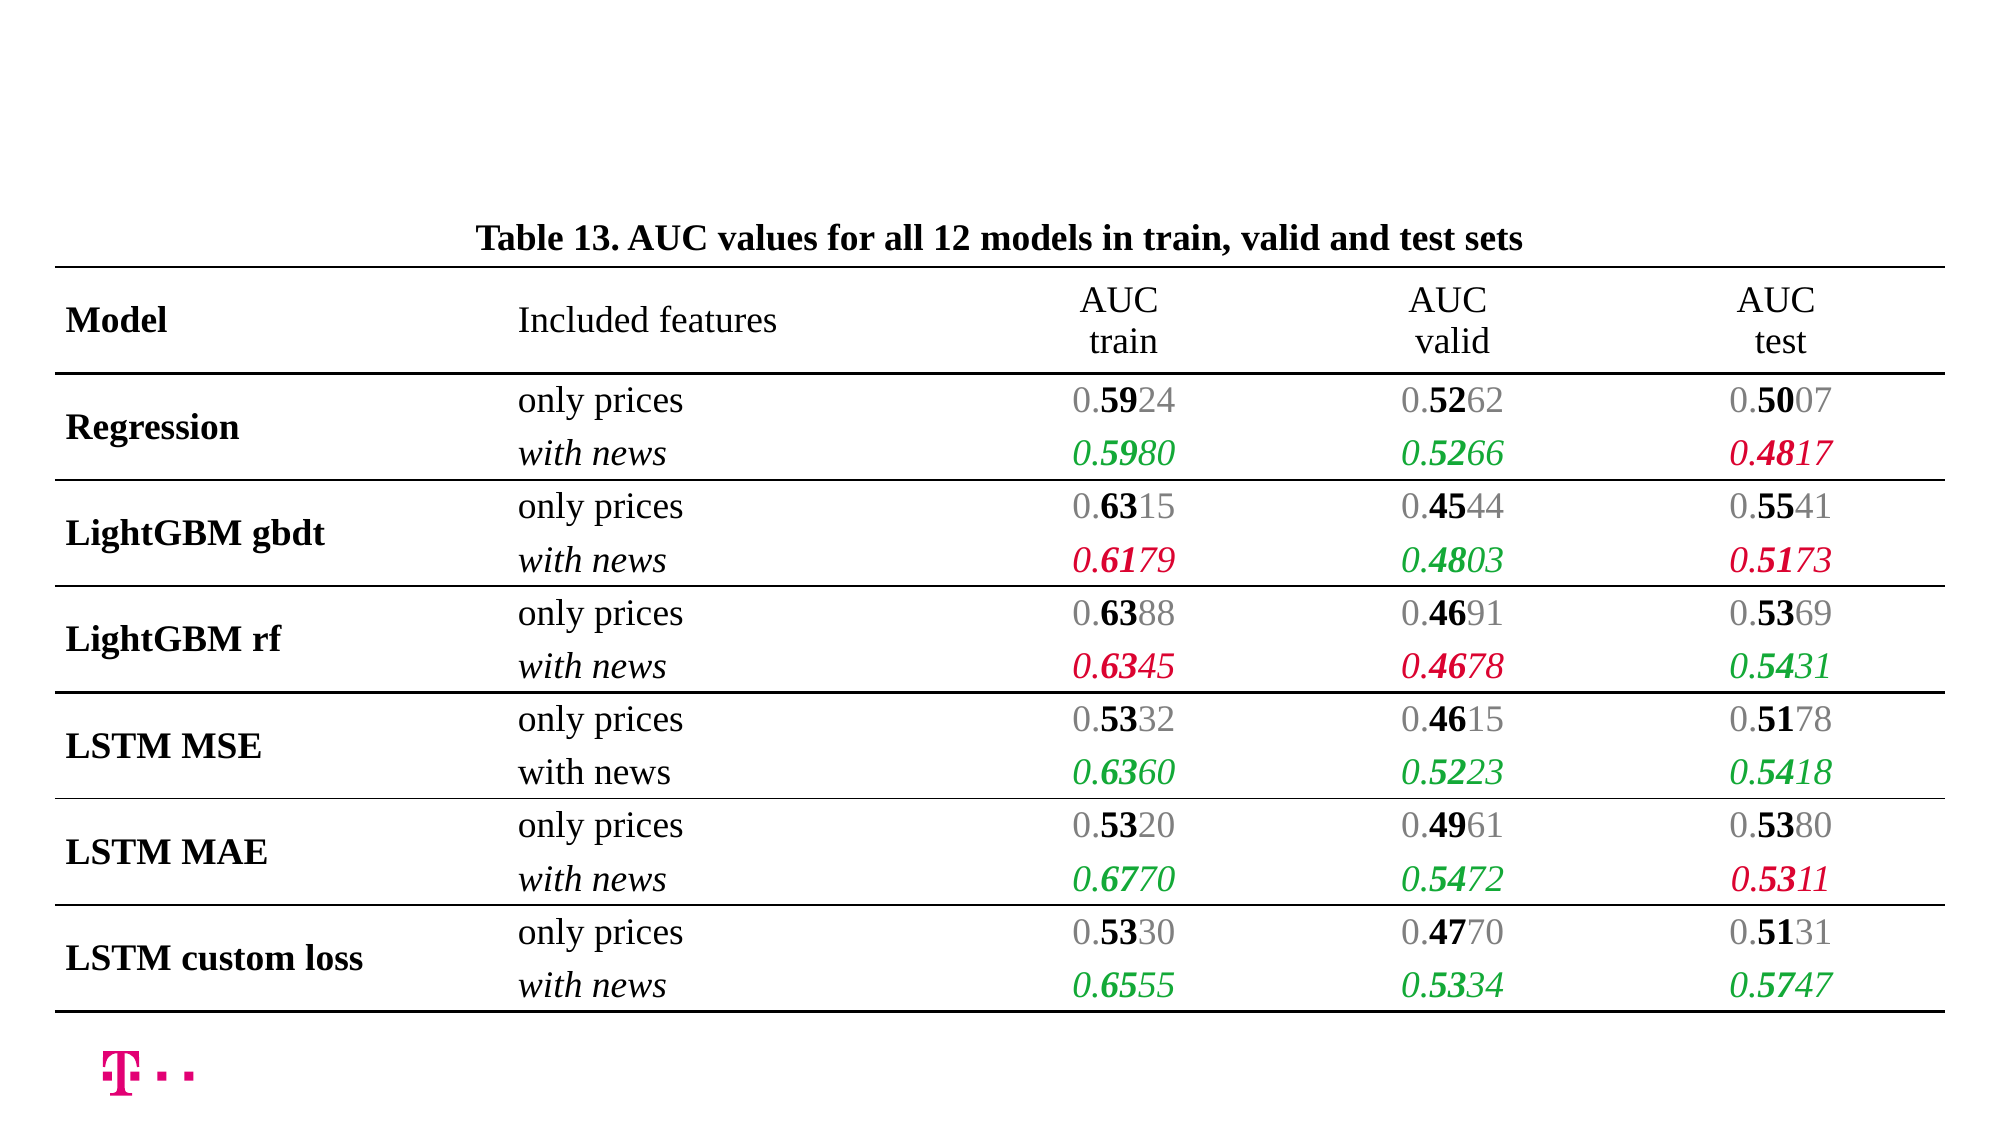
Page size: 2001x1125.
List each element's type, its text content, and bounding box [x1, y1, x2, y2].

table_cell 0.5007 [1617, 375, 1945, 427]
table_cell 0.5223 [1288, 745, 1617, 798]
table_cell AUC test [1617, 268, 1945, 372]
table_cell 0.5266 [1288, 427, 1617, 479]
table_cell 0.6360 [959, 745, 1288, 798]
table_cell only prices [507, 375, 959, 427]
table_cell 0.4961 [1288, 799, 1617, 852]
table_cell with news [507, 745, 959, 798]
table_cell AUC train [959, 268, 1288, 372]
table_cell LSTM MAE [55, 799, 507, 904]
table_cell 0.4691 [1288, 587, 1617, 639]
table_cell with news [507, 533, 959, 585]
table_cell LightGBM gbdt [55, 481, 507, 585]
table_cell 0.5380 [1617, 799, 1945, 852]
table_cell only prices [507, 799, 959, 852]
table_cell only prices [507, 906, 959, 958]
table_cell LSTM custom loss [55, 906, 507, 1010]
table_cell 0.5311 [1617, 852, 1945, 904]
table_cell LSTM MSE [55, 694, 507, 798]
table_cell 0.4817 [1617, 427, 1945, 479]
table_cell only prices [507, 481, 959, 533]
table_cell 0.4615 [1288, 694, 1617, 745]
table_cell 0.5334 [1288, 958, 1617, 1010]
table_cell 0.5980 [959, 427, 1288, 479]
table_cell 0.6388 [959, 587, 1288, 639]
table_cell only prices [507, 587, 959, 639]
table_cell LightGBM rf [55, 587, 507, 691]
table_cell 0.4678 [1288, 639, 1617, 691]
table_cell 0.6315 [959, 481, 1288, 533]
table_cell only prices [507, 694, 959, 745]
table_cell 0.5262 [1288, 375, 1617, 427]
table_cell 0.5431 [1617, 639, 1945, 691]
table_cell 0.5173 [1617, 533, 1945, 585]
table_cell 0.5369 [1617, 587, 1945, 639]
table_cell 0.6179 [959, 533, 1288, 585]
table_cell 0.5320 [959, 799, 1288, 852]
table_cell 0.6555 [959, 958, 1288, 1010]
table_cell 0.5330 [959, 906, 1288, 958]
table_cell with news [507, 639, 959, 691]
table_cell Regression [55, 375, 507, 479]
table_cell Included features [507, 268, 959, 372]
table_cell 0.5747 [1617, 958, 1945, 1010]
table_cell 0.5418 [1617, 745, 1945, 798]
table_cell 0.4544 [1288, 481, 1617, 533]
table_cell 0.4803 [1288, 533, 1617, 585]
table_cell 0.6345 [959, 639, 1288, 691]
table_cell with news [507, 852, 959, 904]
table_cell 0.5541 [1617, 481, 1945, 533]
table_cell with news [507, 958, 959, 1010]
table_cell 0.4770 [1288, 906, 1617, 958]
table_cell 0.6770 [959, 852, 1288, 904]
table_cell 0.5924 [959, 375, 1288, 427]
table_cell 0.5131 [1617, 906, 1945, 958]
table_cell 0.5332 [959, 694, 1288, 745]
table_cell AUC valid [1288, 268, 1617, 372]
table_cell 0.5178 [1617, 694, 1945, 745]
table_cell 0.5472 [1288, 852, 1617, 904]
table_cell Model [55, 268, 507, 372]
table_header Table 13. AUC values for all 12 models in train, valid and test sets [55, 208, 1945, 266]
table_cell with news [507, 427, 959, 479]
